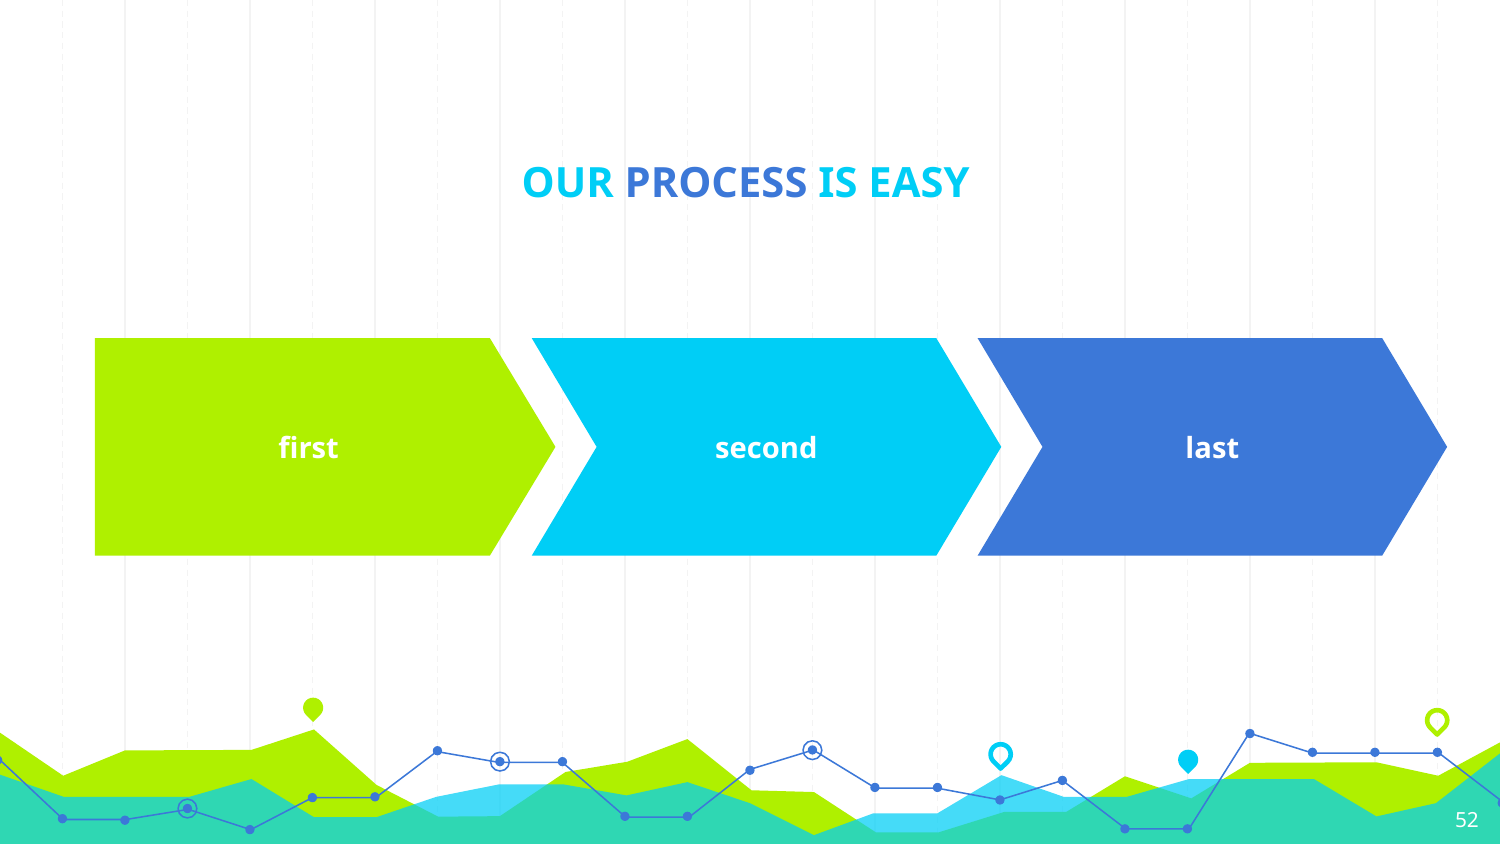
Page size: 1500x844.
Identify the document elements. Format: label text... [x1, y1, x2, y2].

text_box second [531, 338, 1002, 556]
text_box last [977, 338, 1448, 556]
text_box first [94, 338, 556, 556]
slide_number 52 [1403, 791, 1494, 844]
title OUR PROCESS IS EASY [171, 103, 1320, 222]
